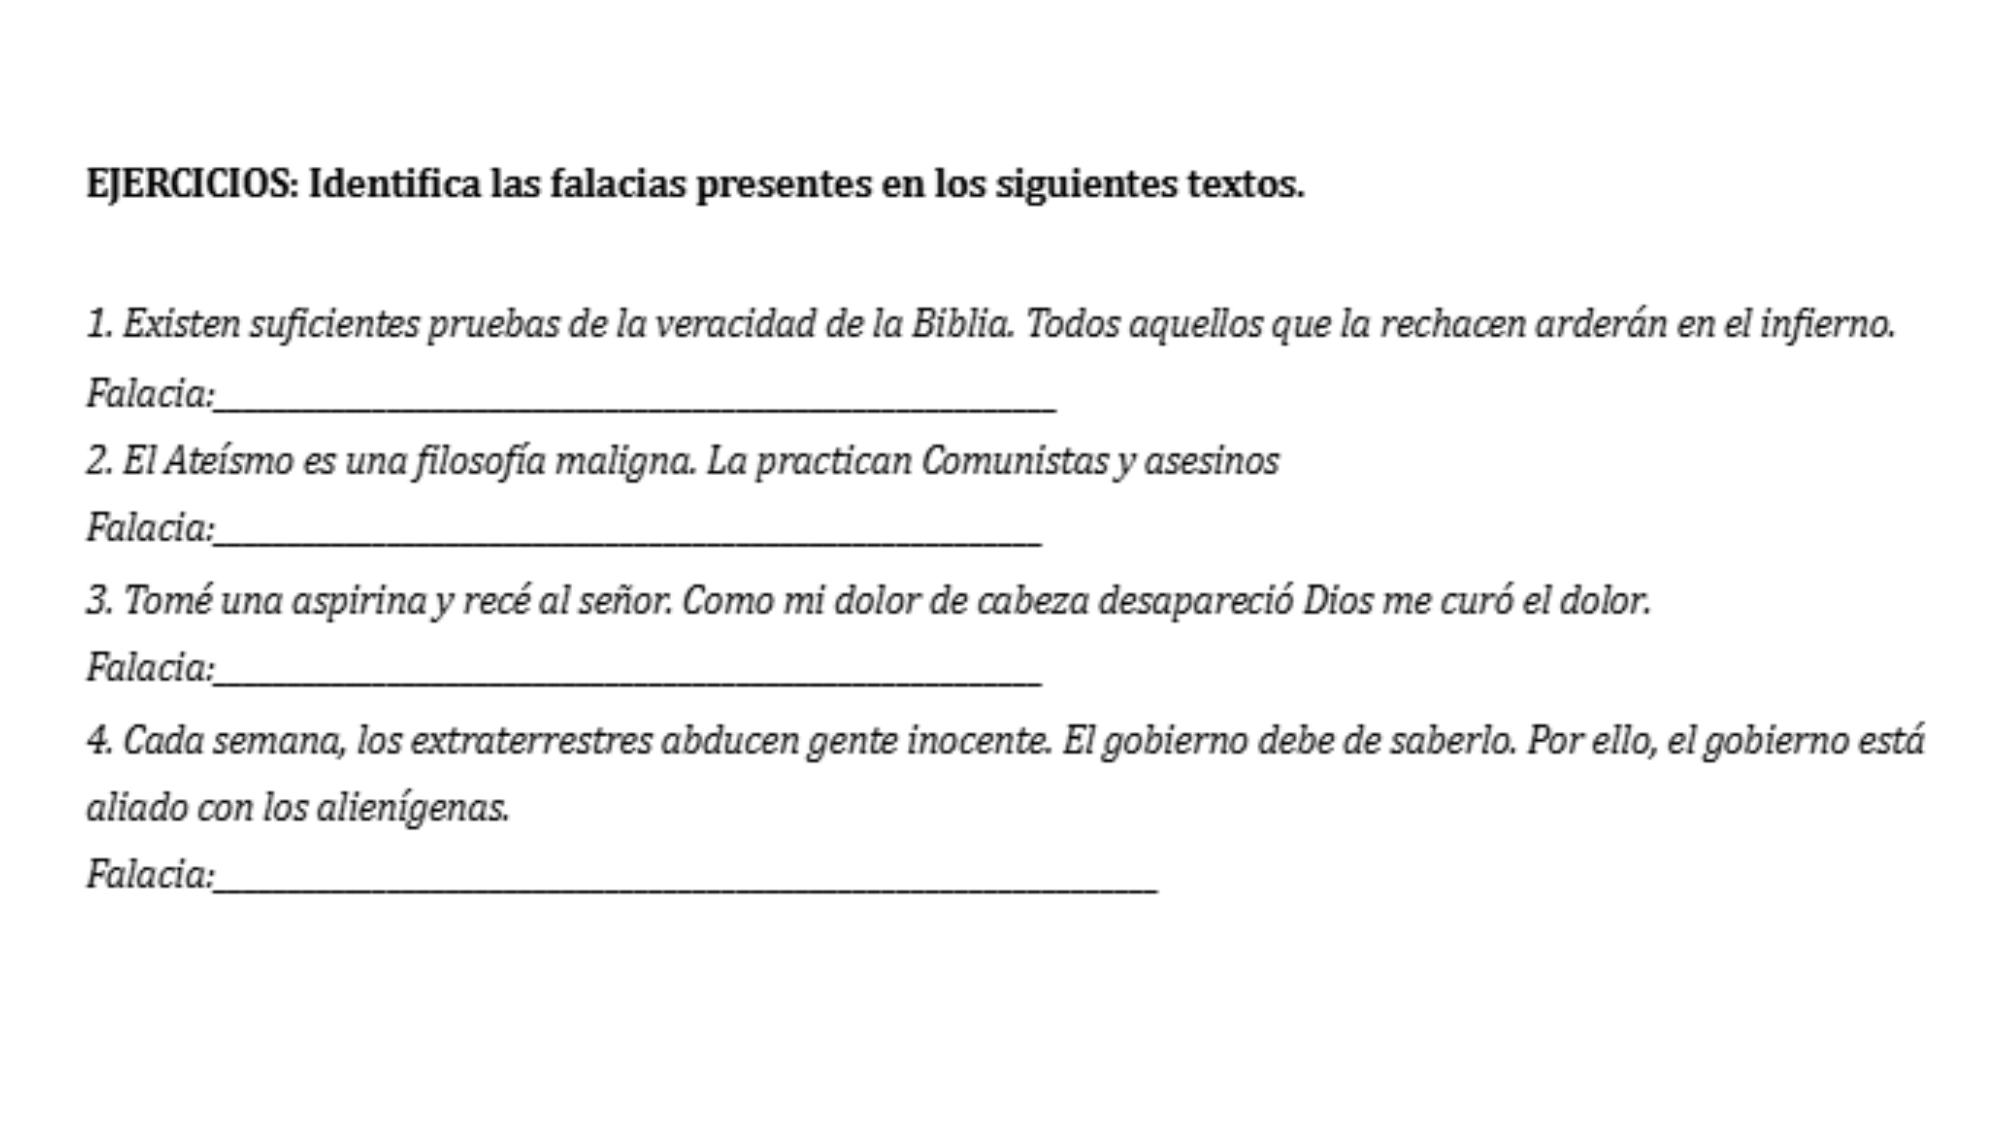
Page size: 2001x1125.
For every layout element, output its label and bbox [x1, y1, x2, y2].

picture [45, 128, 1955, 906]
